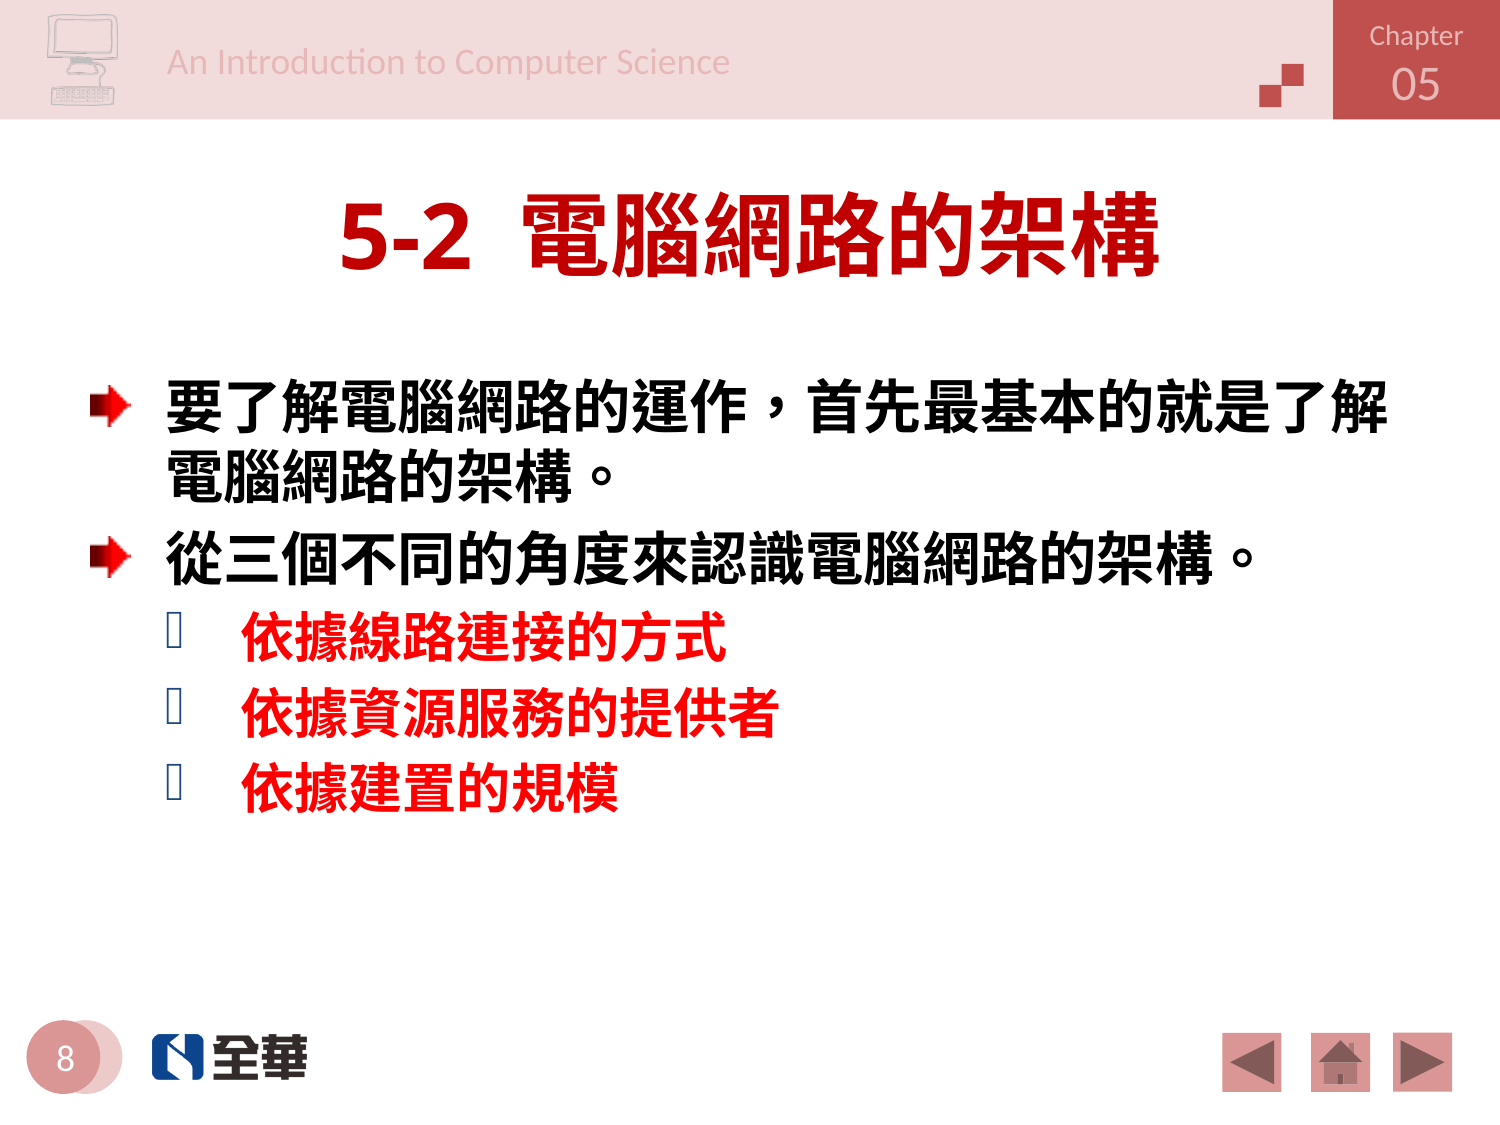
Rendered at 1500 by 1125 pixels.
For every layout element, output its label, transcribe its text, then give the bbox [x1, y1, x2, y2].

list 要了解電腦網路的運作，首先最基本的就是了解電腦網路的架構。 從三個不同的角度來認識電腦網路的架構。 依據線路連接的方式 依據資源服務的提供者 依據建置的規模 [75, 363, 1425, 1005]
picture [90, 385, 131, 427]
title 5-2 電腦網路的架構 [75, 138, 1425, 327]
picture [152, 1034, 307, 1080]
picture [47, 14, 118, 106]
picture [90, 536, 131, 578]
